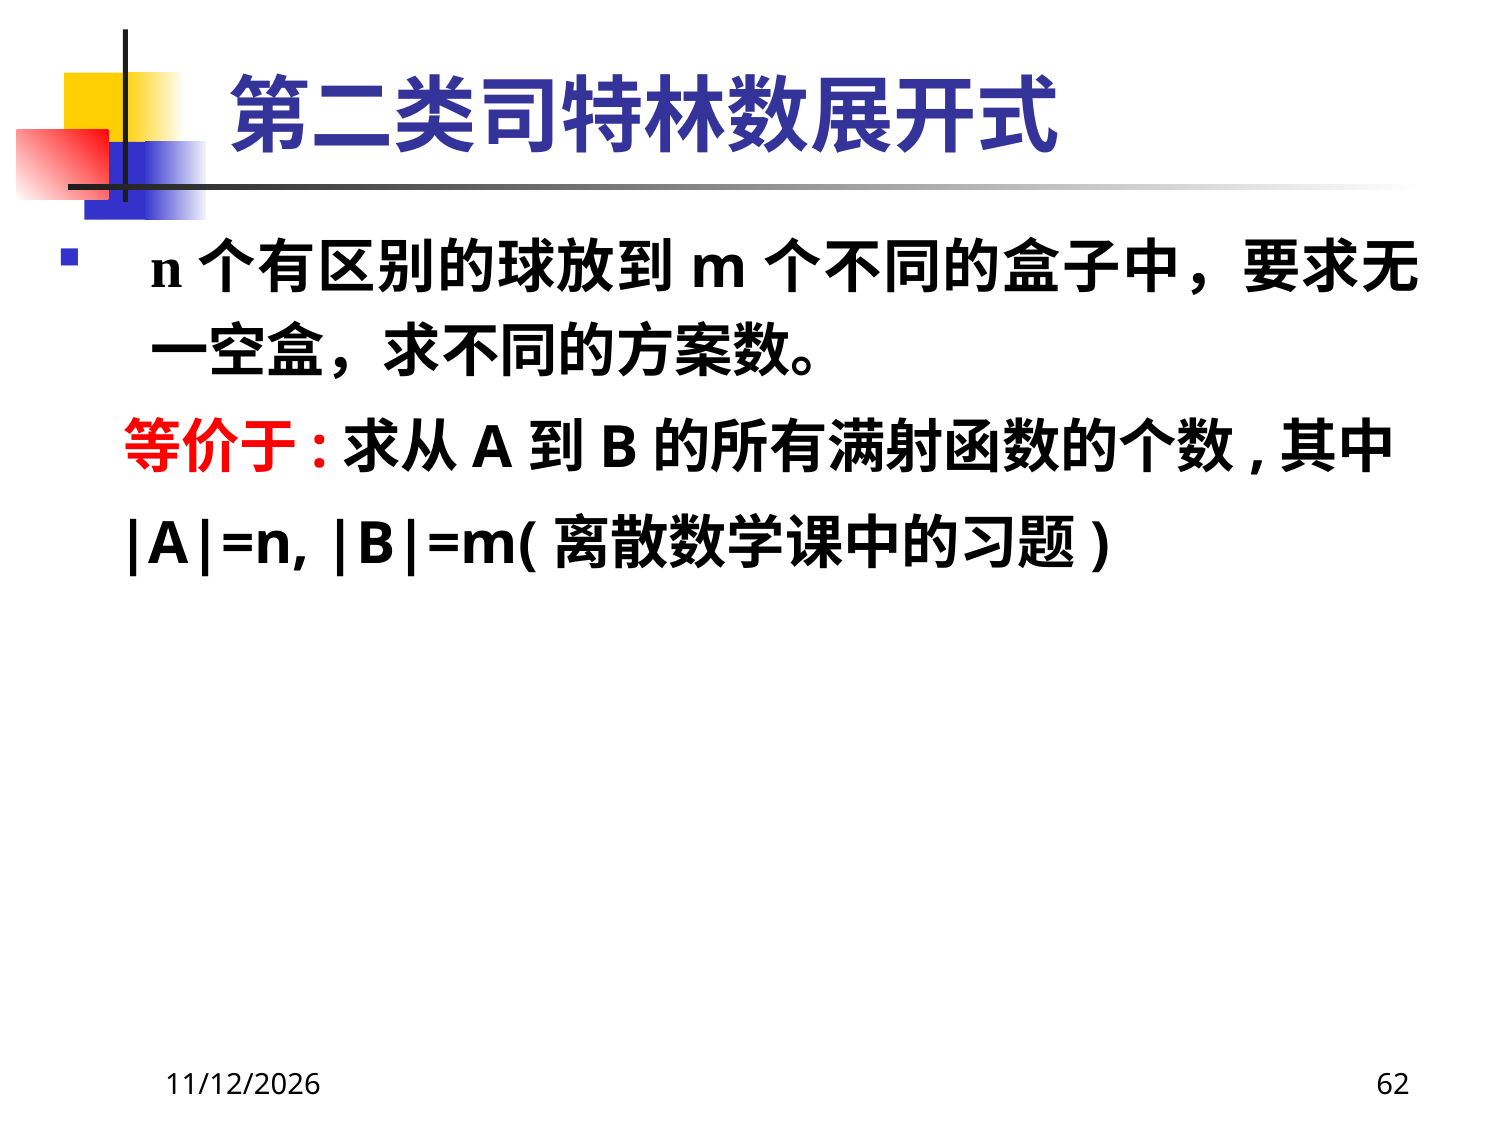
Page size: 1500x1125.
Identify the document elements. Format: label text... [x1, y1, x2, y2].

slide_number 62 [1112, 1037, 1426, 1113]
title 第二类司特林数展开式 [212, 24, 1261, 170]
list n个有区别的球放到m个不同的盒子中，要求无一空盒，求不同的方案数。 等价于:求从A到B的所有满射函数的个数,其中 |A|=n, |B|=m(离散数学课中的习题) [41, 208, 1436, 1012]
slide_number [149, 1037, 463, 1113]
